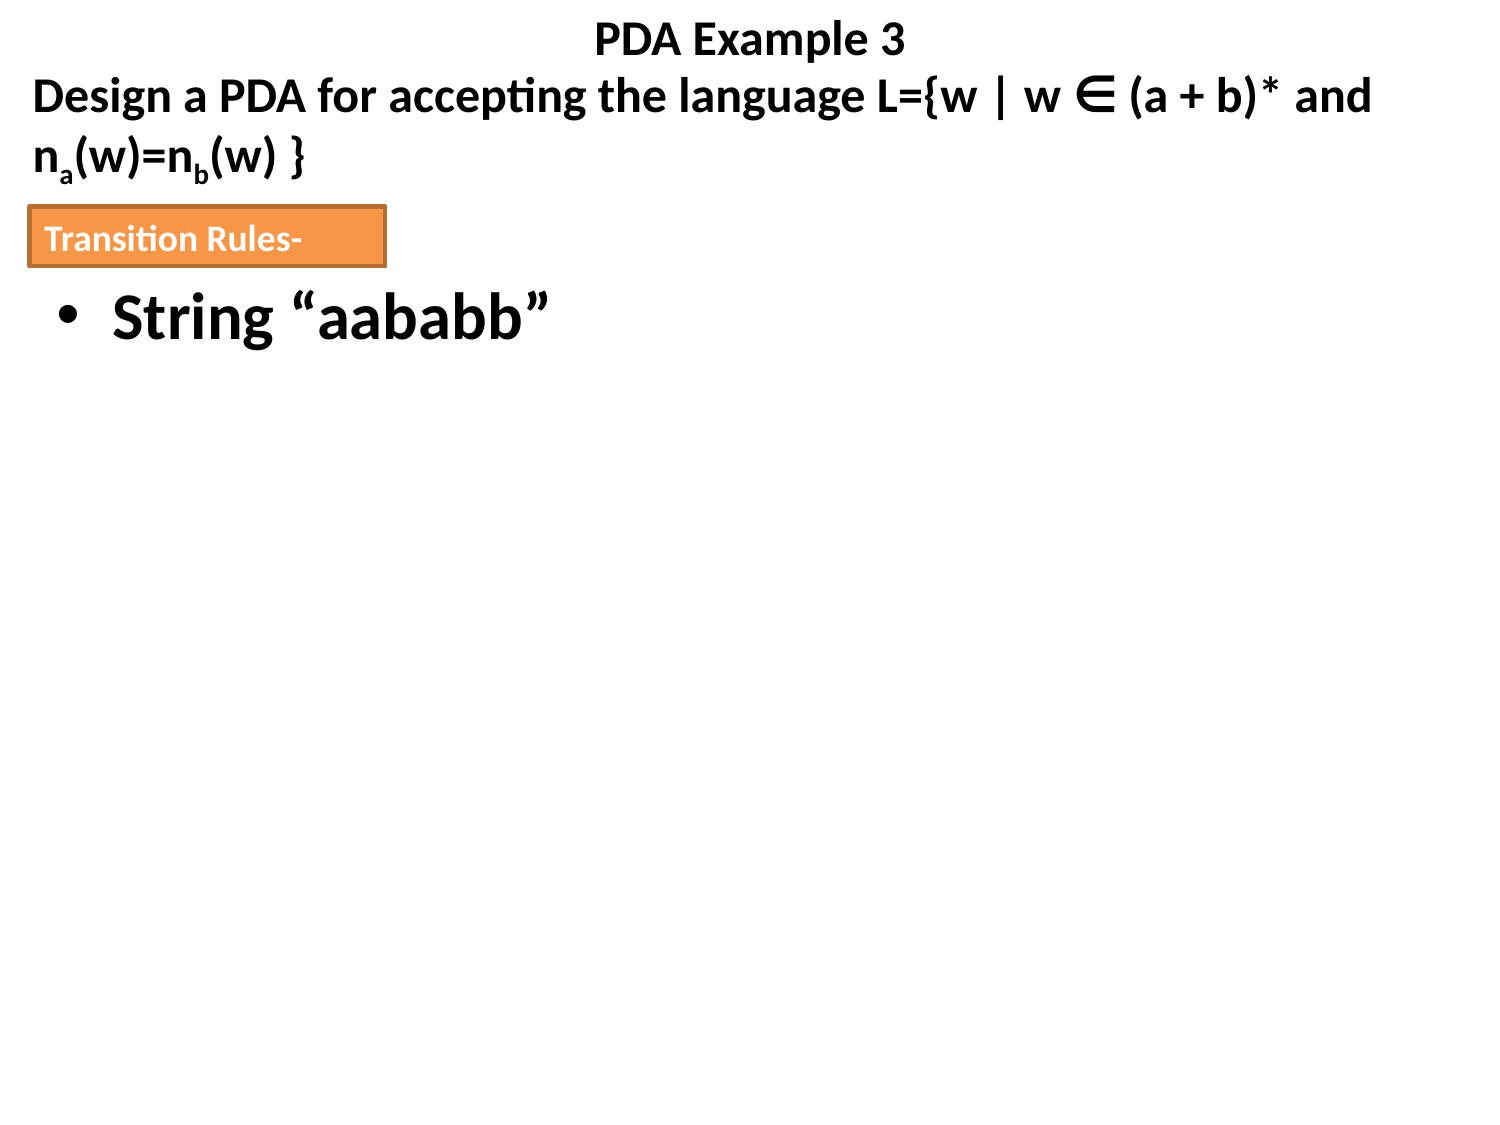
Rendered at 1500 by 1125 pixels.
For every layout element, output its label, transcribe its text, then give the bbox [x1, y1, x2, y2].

text_box Transition Rules- [27, 204, 387, 268]
list Design a PDA for accepting the language L={w | w ∈ (a + b)* and na(w)=nb(w) } [17, 54, 1471, 1125]
text_box String “aababb” [41, 265, 1392, 361]
title PDA Example 3 [75, 0, 1425, 76]
